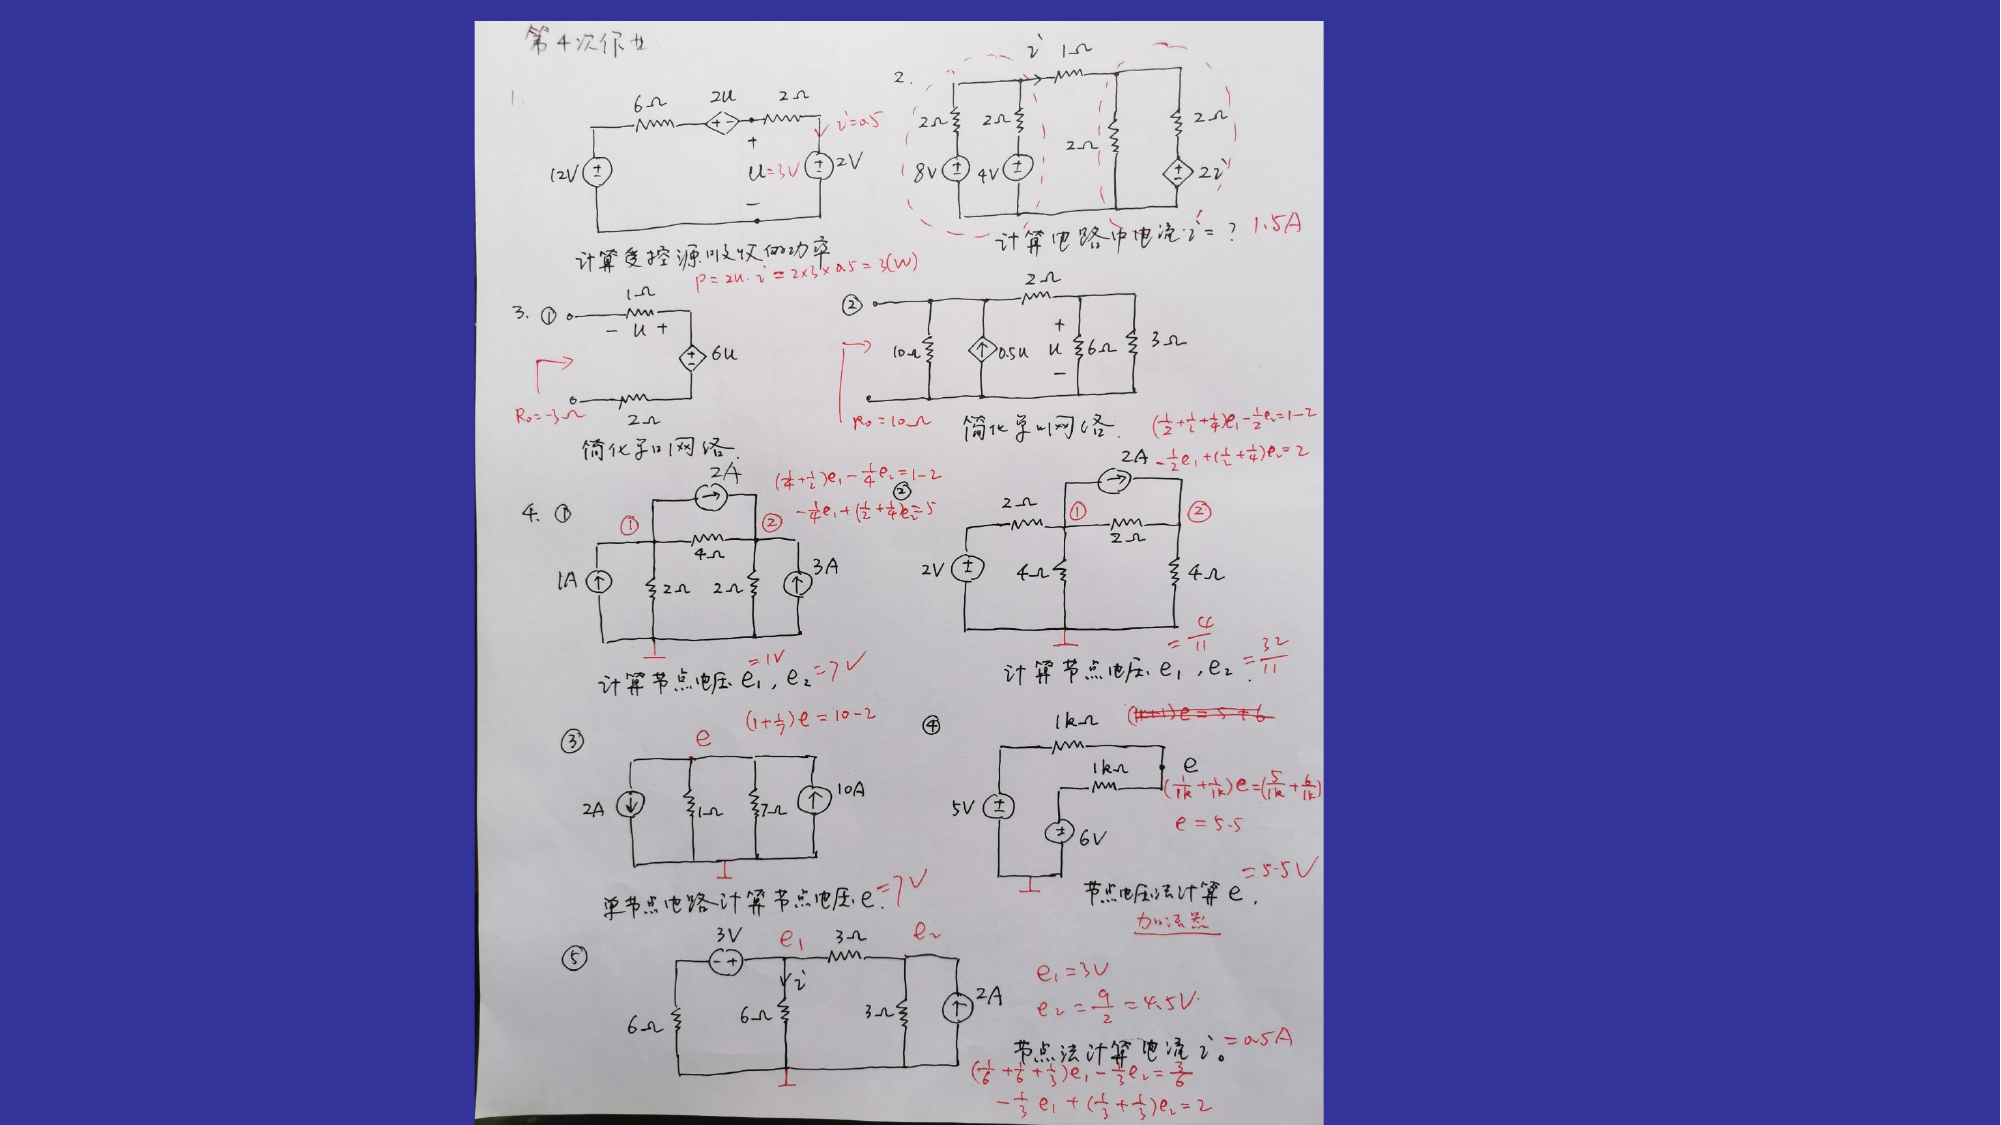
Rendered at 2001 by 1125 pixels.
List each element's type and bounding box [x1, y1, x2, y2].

picture [474, 21, 1324, 1125]
